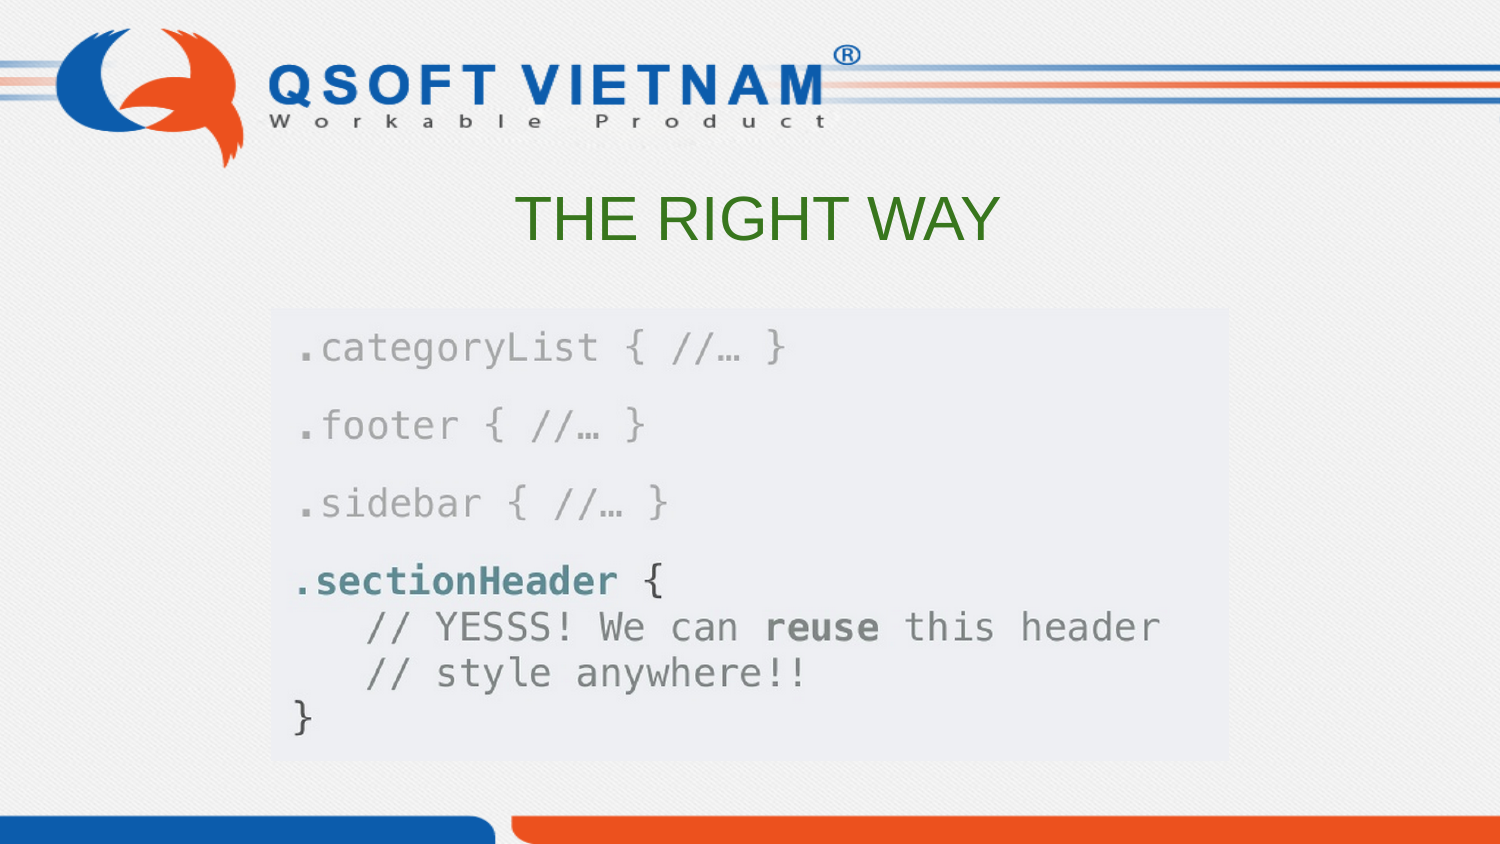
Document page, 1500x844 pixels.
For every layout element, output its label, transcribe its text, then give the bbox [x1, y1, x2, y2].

text_box THE RIGHT WAY [83, 144, 1434, 286]
picture [0, 0, 1500, 844]
